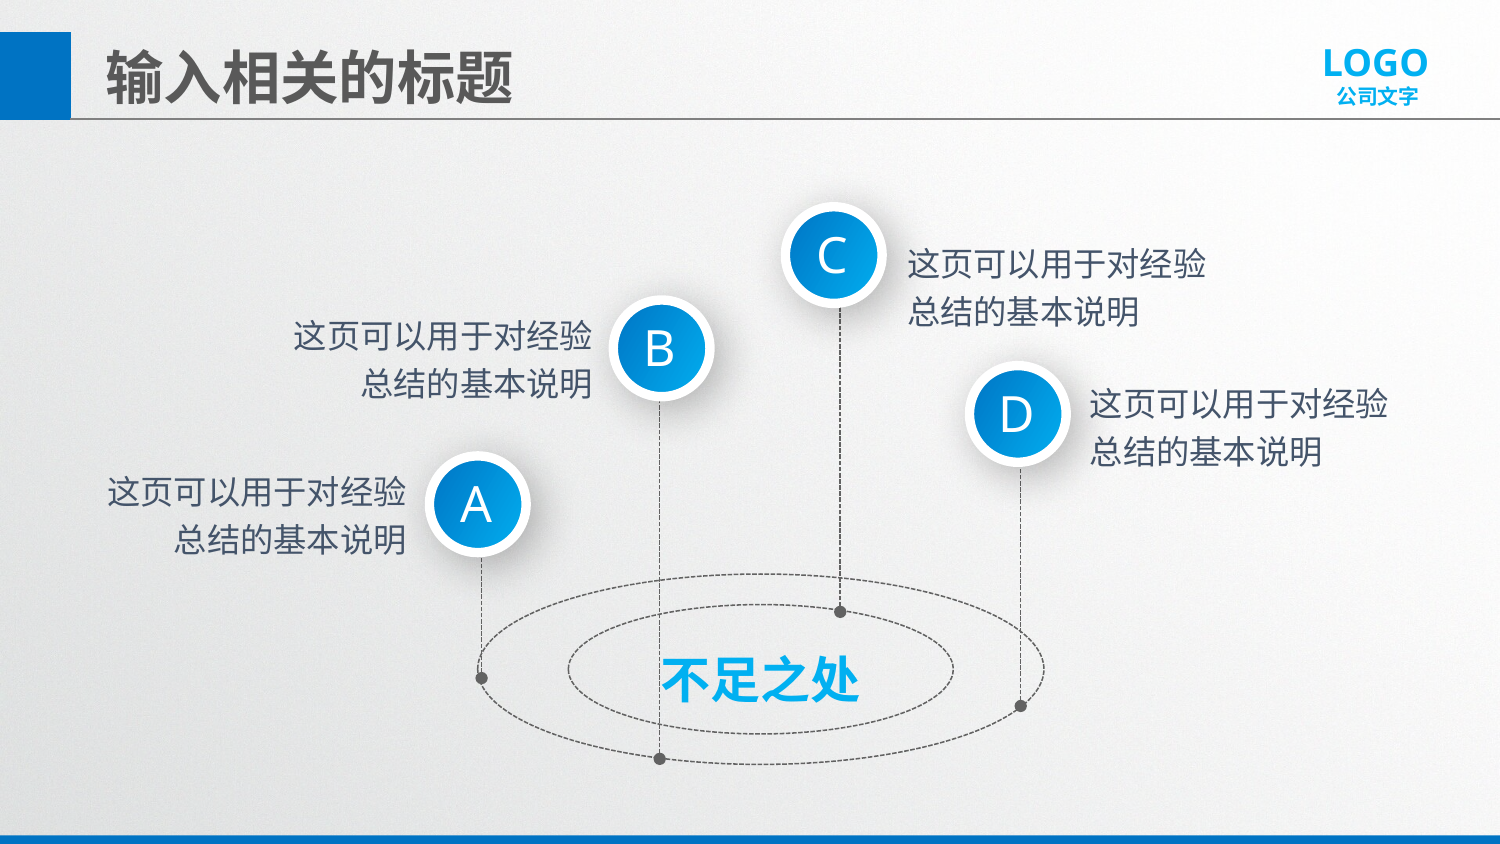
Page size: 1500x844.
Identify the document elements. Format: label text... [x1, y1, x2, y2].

text_box [665, 571, 835, 610]
text_box 这页可以用于对经验总结的基本说明 [266, 299, 608, 411]
text_box [664, 576, 1022, 767]
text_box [613, 299, 711, 397]
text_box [969, 365, 1067, 463]
text_box [1024, 633, 1047, 708]
text_box 这页可以用于对经验总结的基本说明 [892, 227, 1234, 339]
text_box [566, 613, 655, 726]
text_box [429, 455, 527, 553]
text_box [785, 206, 883, 304]
text_box [0, 0, 1500, 118]
text_box 这页可以用于对经验总结的基本说明 [1079, 367, 1417, 479]
text_box [665, 602, 956, 737]
text_box 这页可以用于对经验总结的基本说明 [80, 455, 422, 567]
text_box [0, 120, 1500, 835]
text_box [477, 578, 655, 760]
